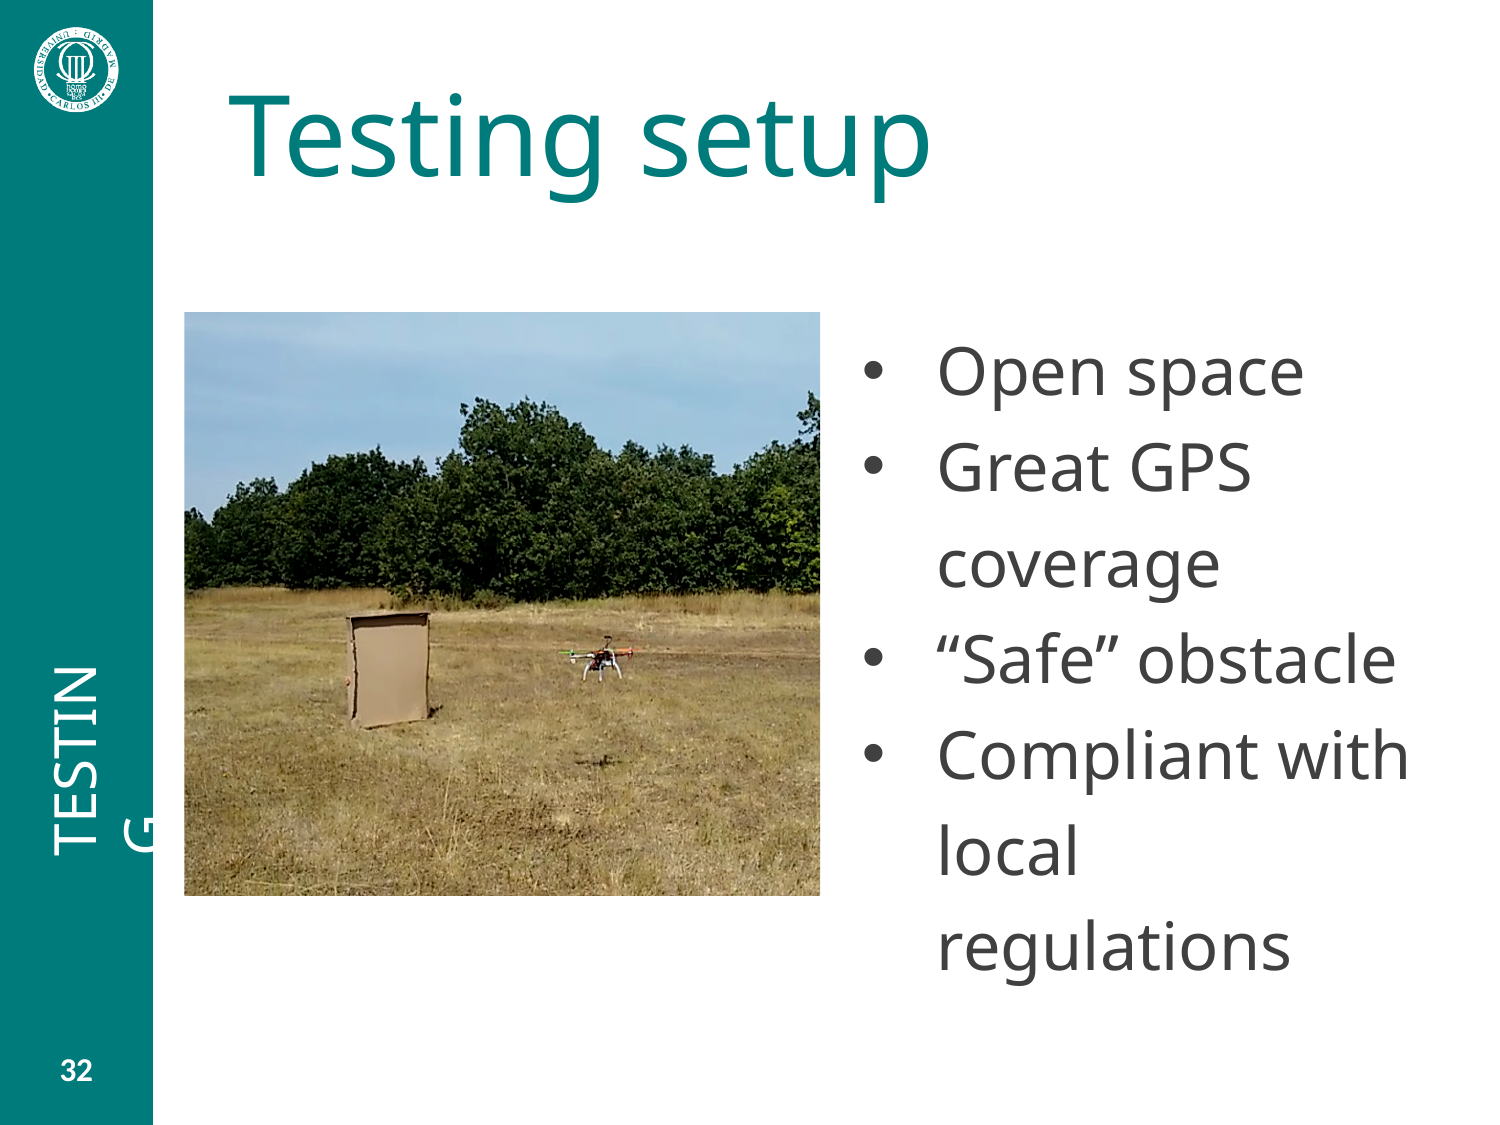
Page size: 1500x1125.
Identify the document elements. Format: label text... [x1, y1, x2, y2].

text_box Testing [31, 619, 184, 872]
text_box Open space Great GPS coverage “Safe” obstacle Compliant with local regulations [847, 305, 1454, 992]
picture [31, 24, 122, 115]
text_box [0, 0, 154, 1125]
text_box Testing setup [213, 56, 1481, 206]
picture [184, 312, 821, 896]
slide_number 32 [42, 1038, 110, 1099]
